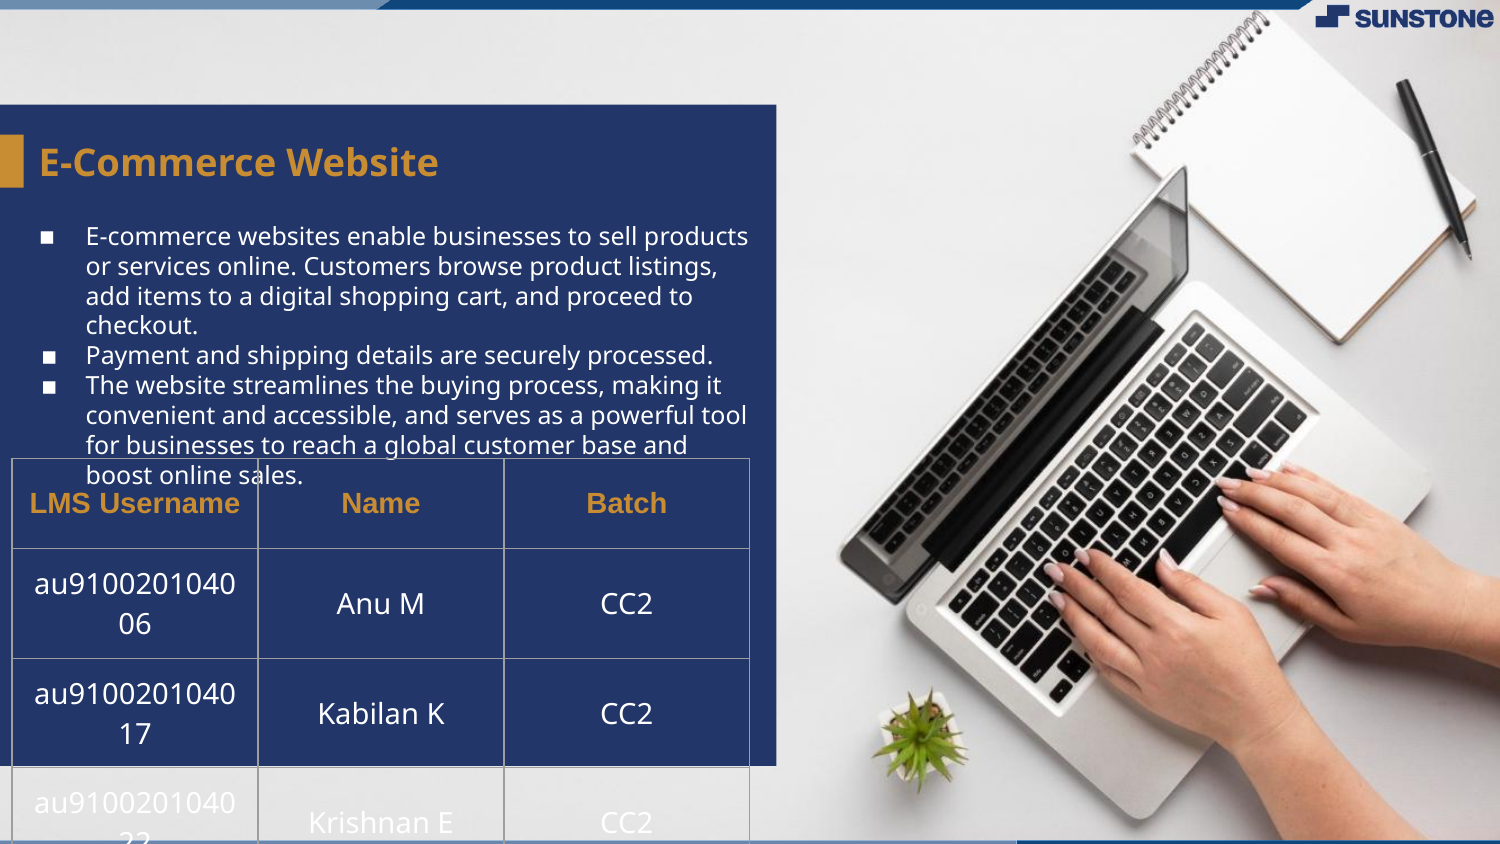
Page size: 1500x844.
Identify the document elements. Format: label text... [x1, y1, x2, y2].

list E-commerce websites enable businesses to sell products or services online. Customers browse product listings, add items to a digital shopping cart, and proceed to checkout. Payment and shipping details are securely processed. The website streamlines the buying process, making it convenient and accessible, and serves as a powerful tool for businesses to reach a global customer base and boost online sales. [23, 212, 770, 449]
table_header Name [259, 459, 503, 548]
table_header LMS Username [13, 459, 257, 548]
table_cell au910020104006 [13, 549, 257, 658]
title E-Commerce Website [23, 132, 585, 190]
table_header Batch [505, 459, 749, 548]
table_cell Anu M [259, 549, 503, 658]
table_cell CC2 [505, 768, 749, 844]
table_cell au910020104017 [13, 659, 257, 767]
table_cell Kabilan K [259, 659, 503, 767]
table_cell au910020104022 [13, 768, 257, 844]
table_cell CC2 [505, 549, 749, 658]
picture [0, 0, 1500, 844]
table_cell Krishnan E [259, 768, 503, 844]
picture [0, 766, 11, 844]
table_cell CC2 [505, 659, 749, 767]
